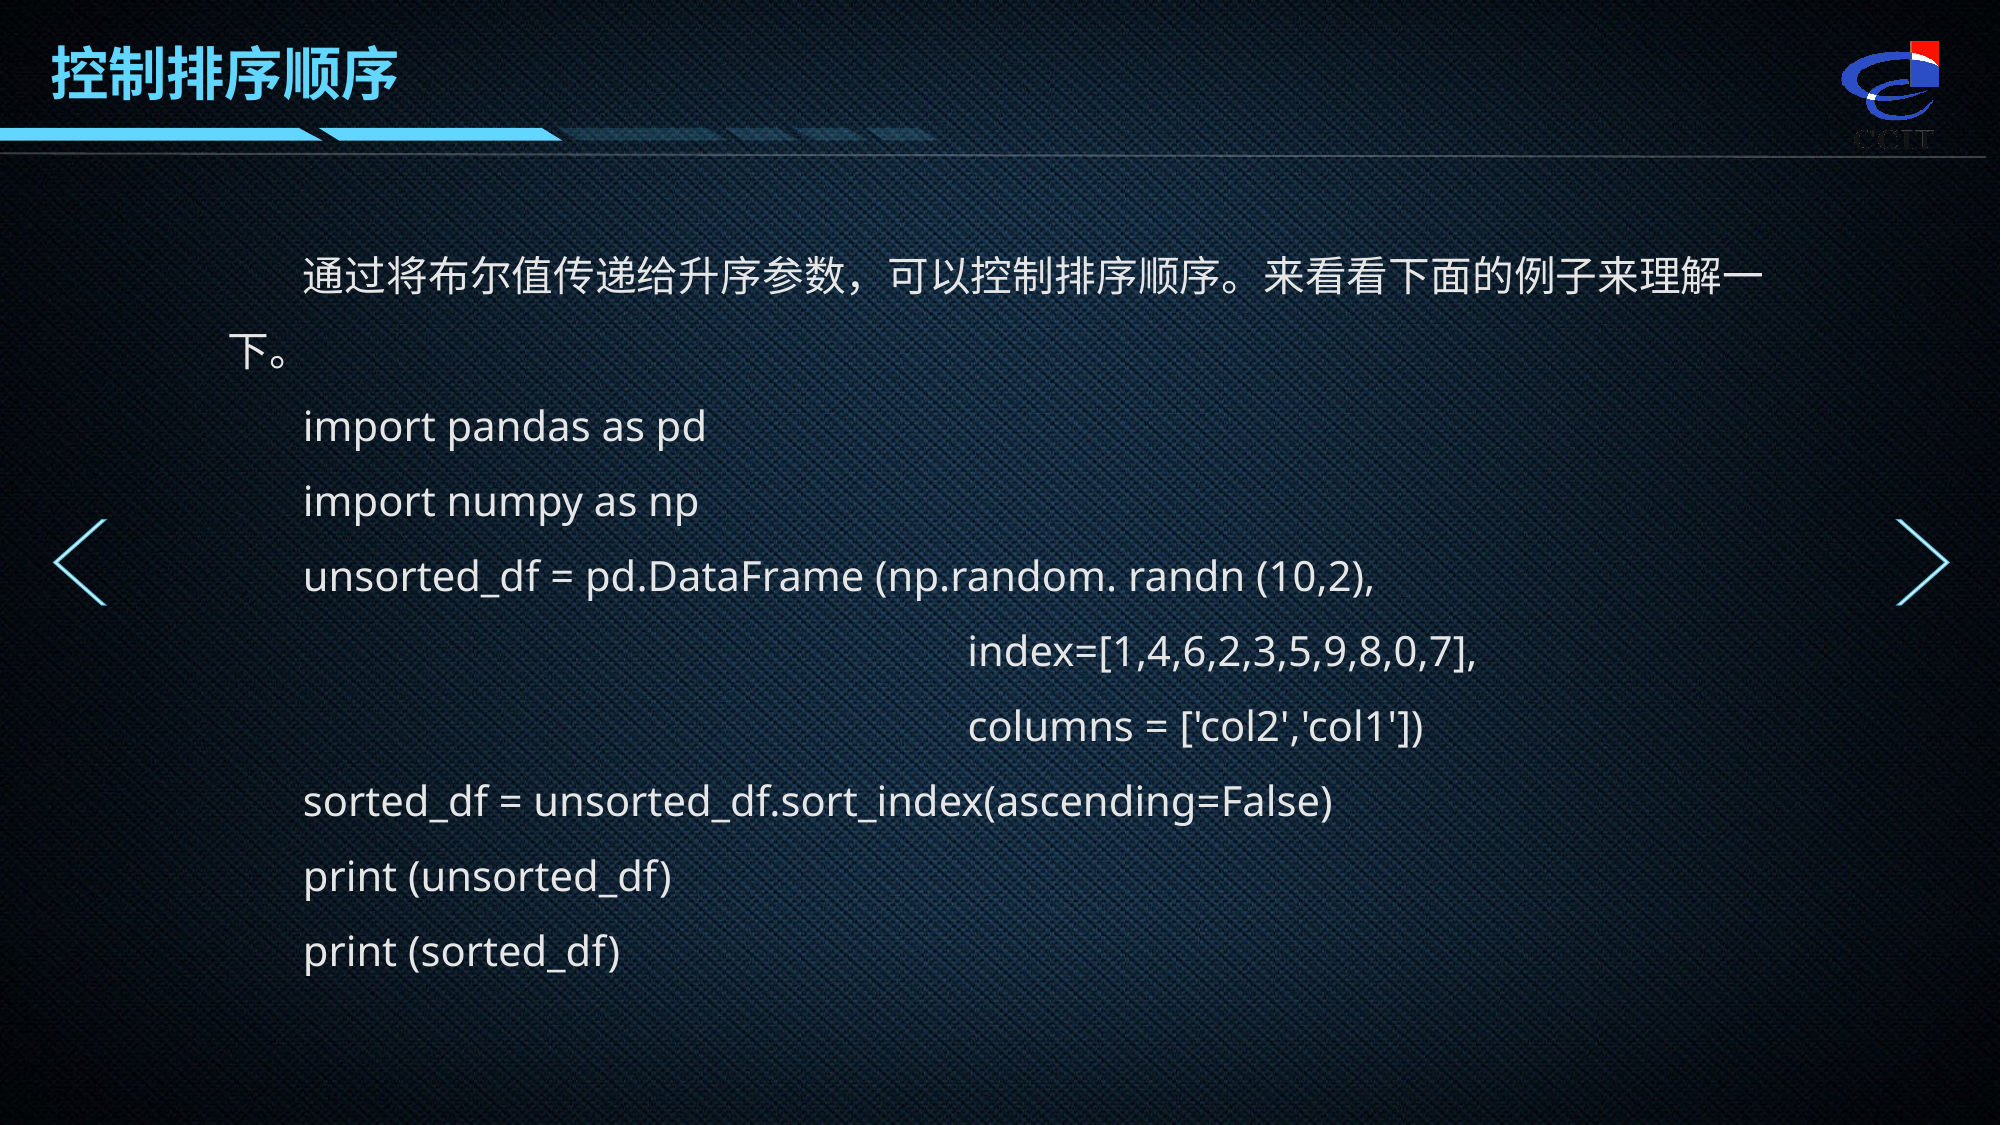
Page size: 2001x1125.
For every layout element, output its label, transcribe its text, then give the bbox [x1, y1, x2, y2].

picture [0, 0, 2000, 1125]
text_box 控制排序顺序 [35, 29, 1277, 115]
text_box 通过将布尔值传递给升序参数，可以控制排序顺序。来看看下面的例子来理解一下。 import pandas as pd import numpy as np unsorted_df = pd.DataFrame (np.random. randn (10,2), index=[1,4,6,2,3,5,9,8,0,7], columns = ['col2','col1']) sorted_df = unsorted_df.sort_index(ascending=False) print (unsorted_df) print (sorted_df) [213, 217, 1787, 982]
